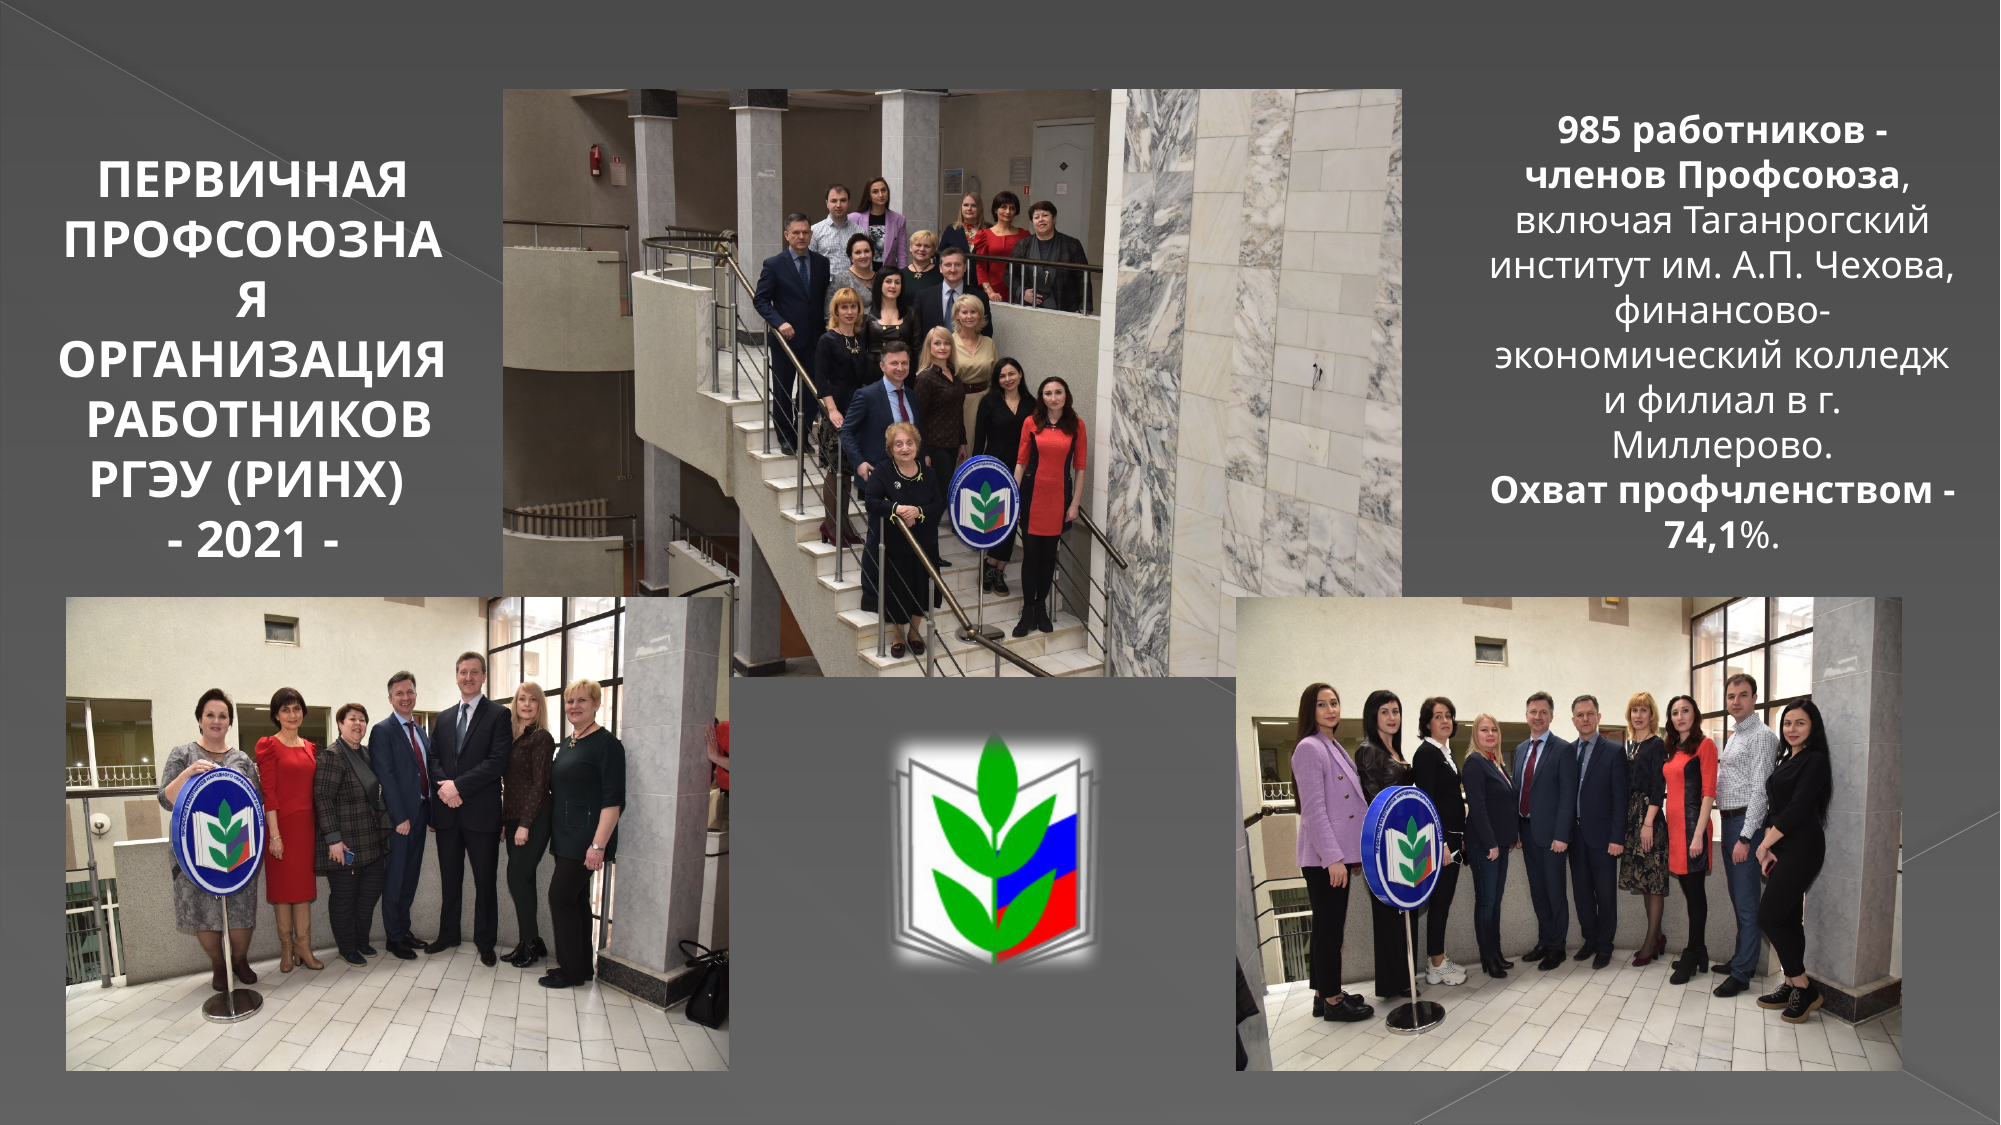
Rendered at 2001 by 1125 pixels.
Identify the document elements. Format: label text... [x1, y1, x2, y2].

picture [881, 727, 1107, 977]
text_box ПЕРВИЧНАЯ ПРОФСОЮЗНАЯ ОРГАНИЗАЦИЯ РАБОТНИКОВ РГЭУ (РИНХ) - 2021 - [34, 140, 472, 576]
picture [66, 89, 1902, 1071]
text_box 985 работников - членов Профсоюза, включая Таганрогский институт им. А.П. Чехова, финансово-экономический колледж и филиал в г. Миллерово. Охват профчленством - 74,1%. [1472, 98, 1973, 564]
